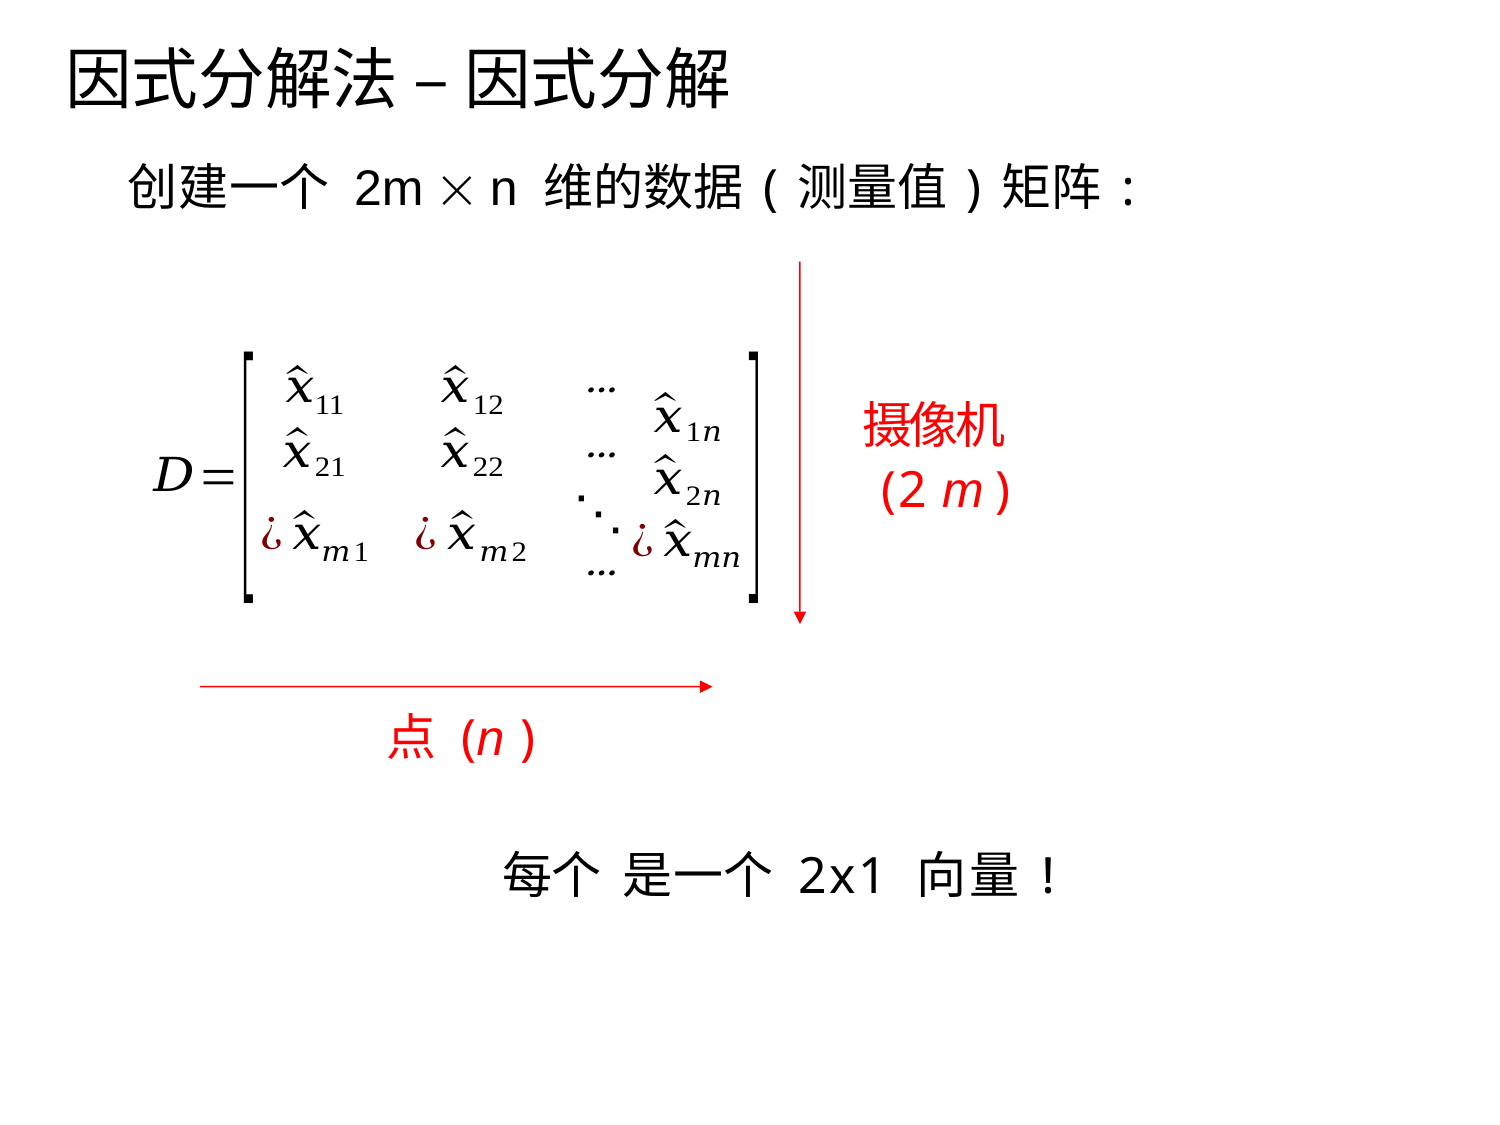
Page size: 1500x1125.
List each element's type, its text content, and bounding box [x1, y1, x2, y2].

text_box [793, 261, 807, 625]
title 因式分解法 – 因式分解 [62, 34, 1170, 225]
text_box 摄像机 (2 m ) [841, 389, 1036, 518]
text_box 点 (n ) [343, 702, 577, 765]
text_box [199, 680, 713, 693]
text_box 创建一个 2m  n 维的数据(测量值)矩阵: [125, 153, 1230, 216]
